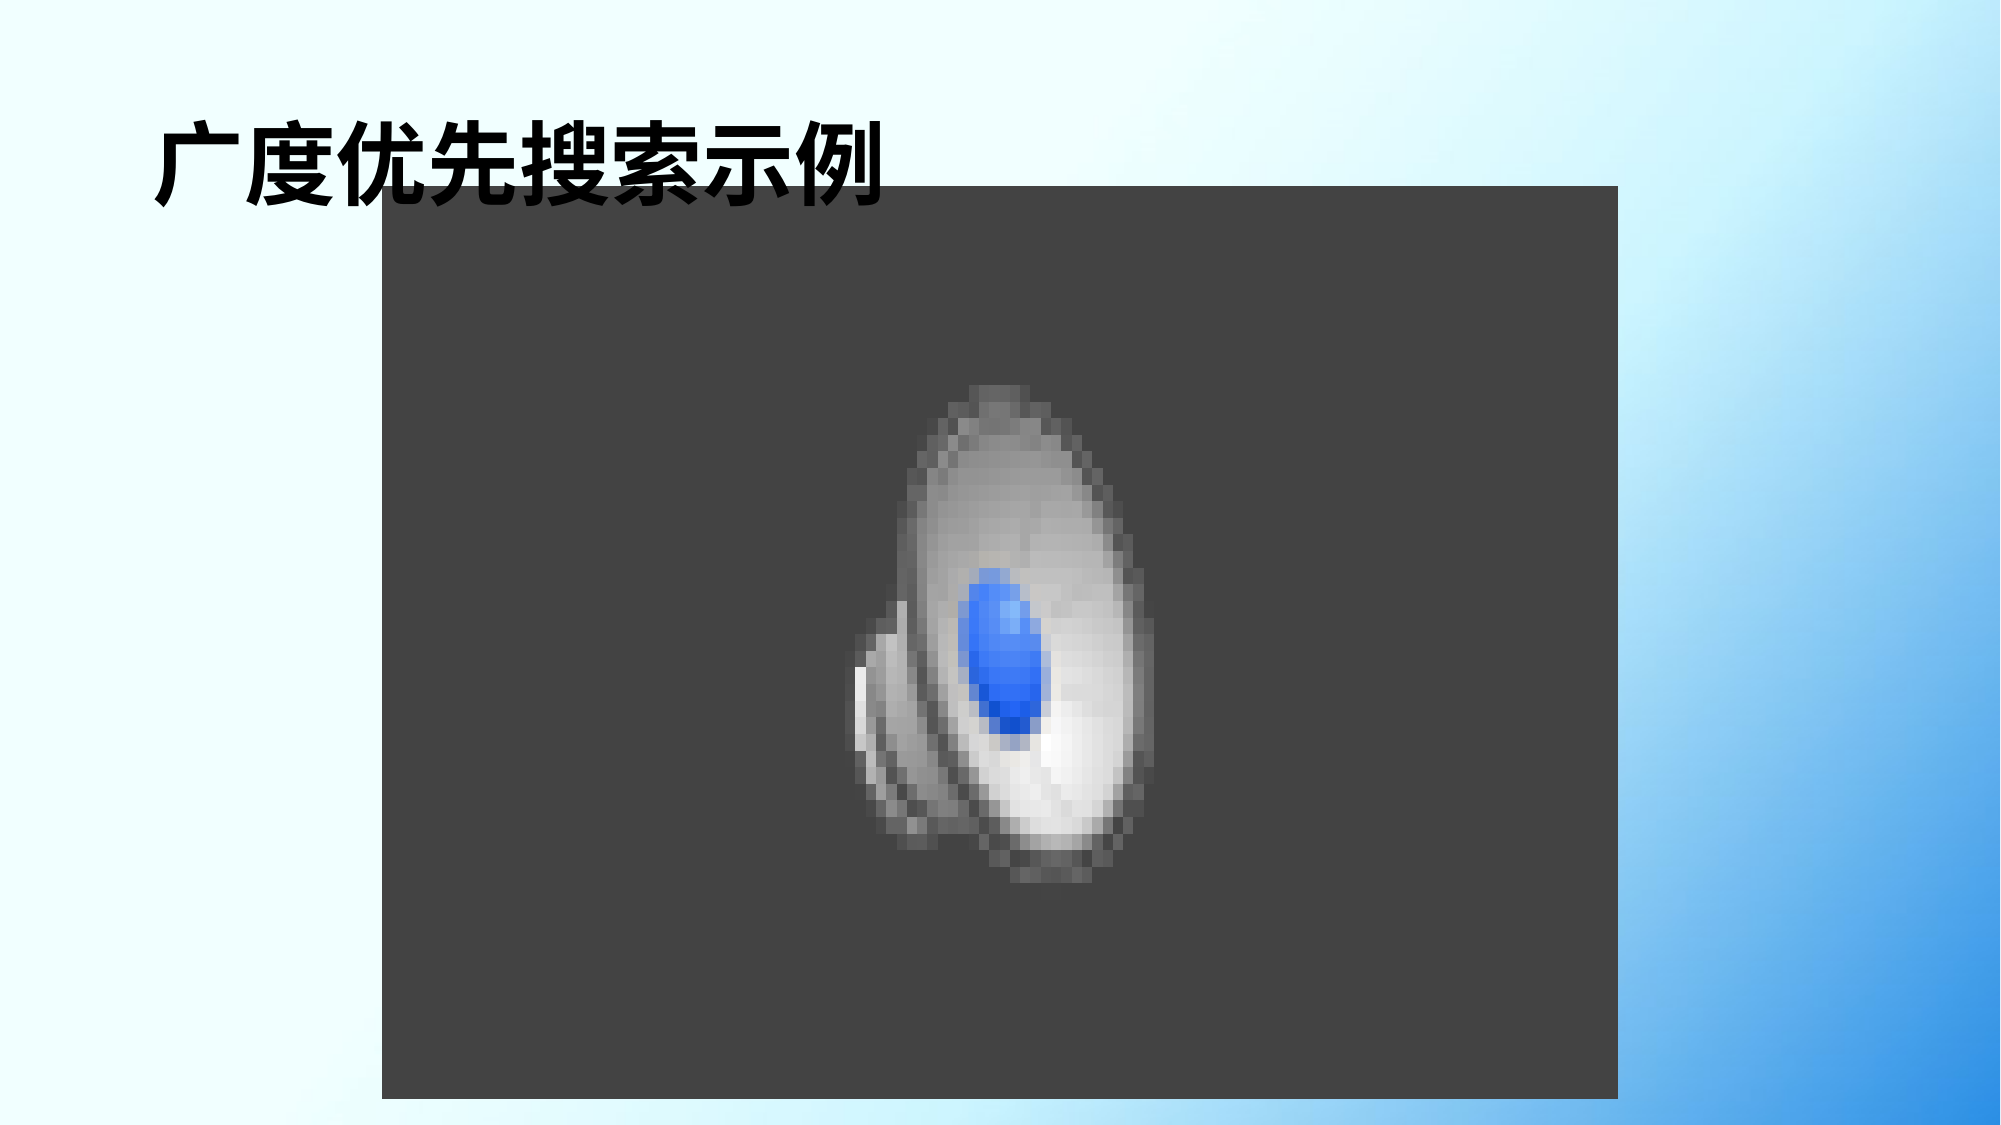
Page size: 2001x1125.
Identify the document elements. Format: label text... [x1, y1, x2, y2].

picture [0, 0, 2001, 1125]
title 广度优先搜索示例 [137, 59, 1863, 278]
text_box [381, 185, 1619, 1100]
